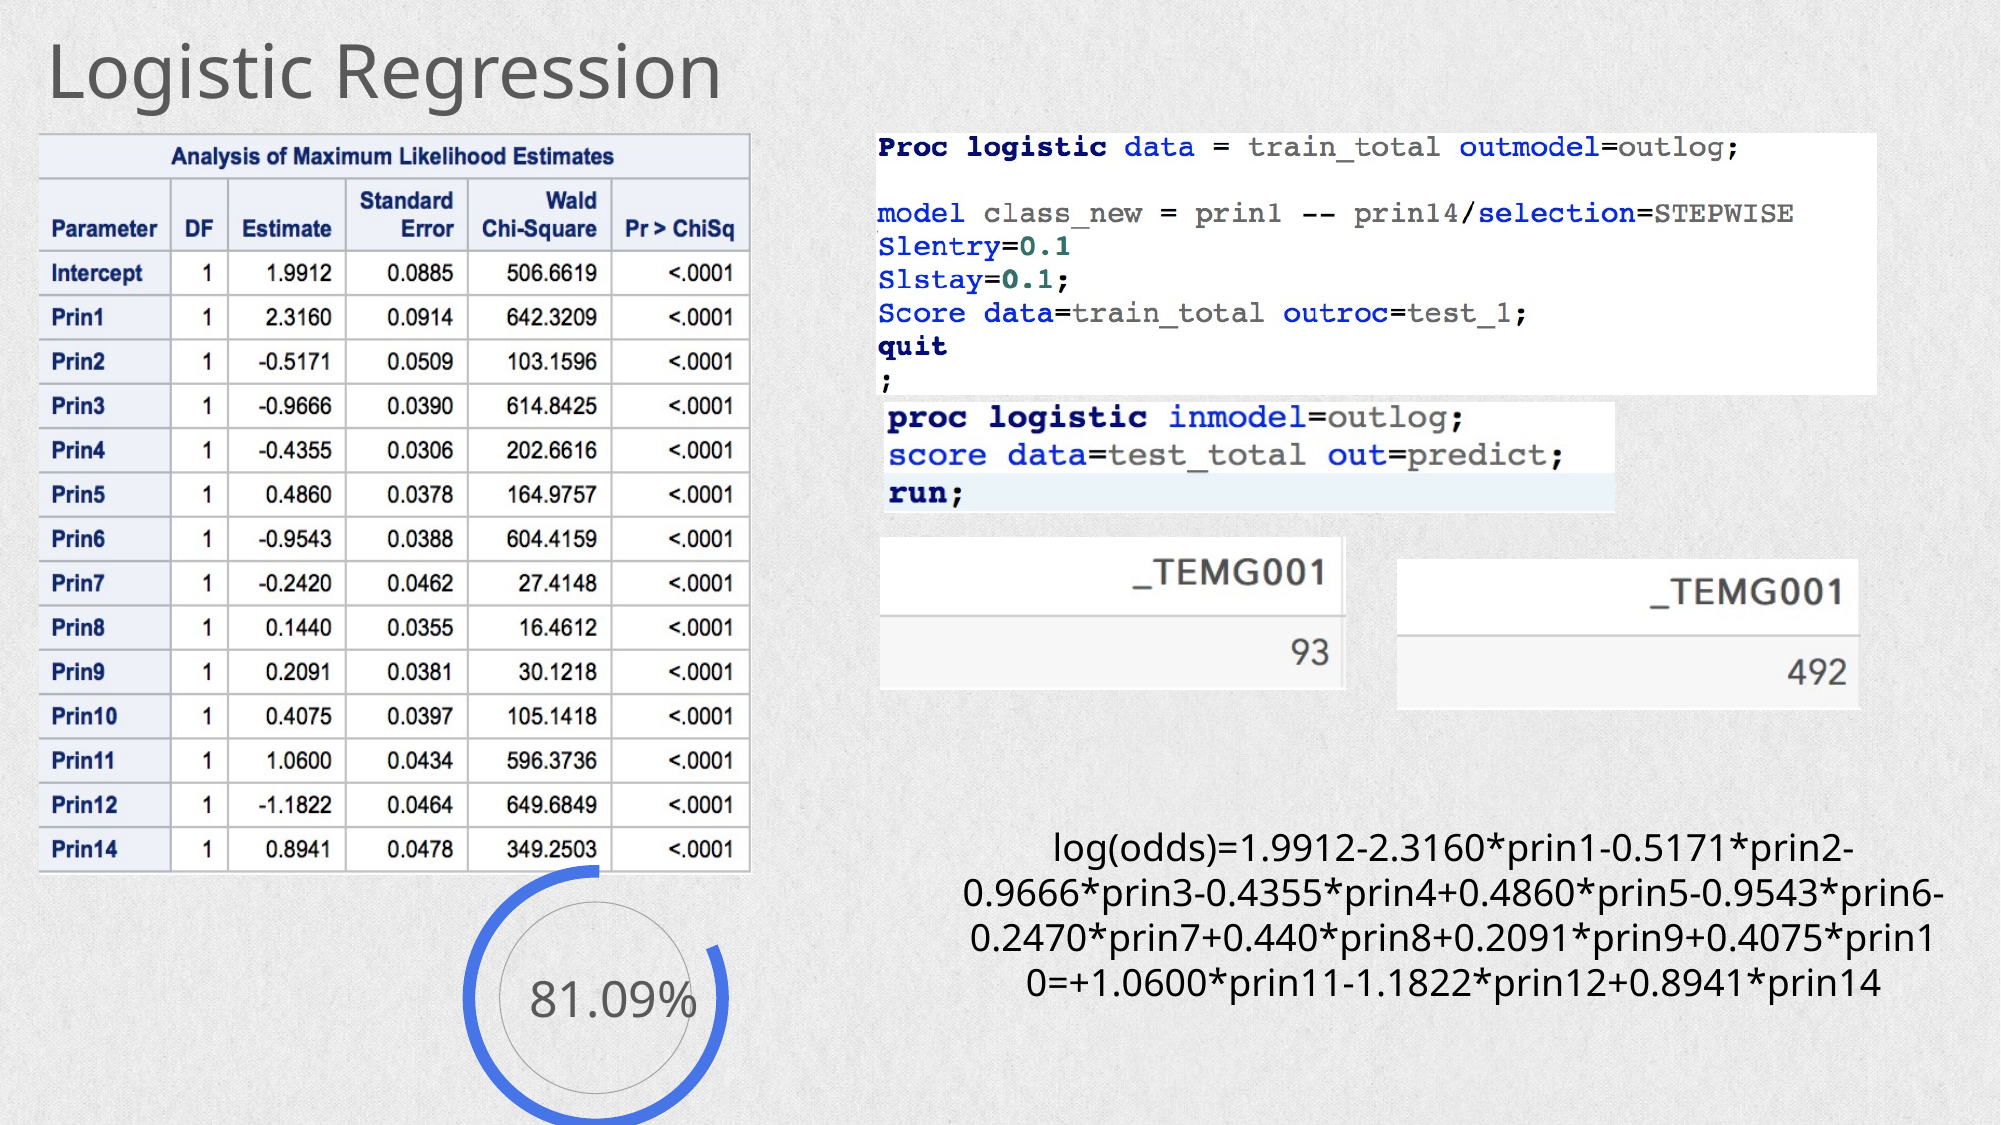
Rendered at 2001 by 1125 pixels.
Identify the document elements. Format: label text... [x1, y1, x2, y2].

text_box Logistic Regression [38, 15, 732, 121]
text_box [468, 875, 723, 1125]
picture [0, 0, 2001, 1125]
text_box 81.09% [522, 960, 707, 1036]
text_box log(odds)=1.9912-2.3160*prin1-0.5171*prin2-0.9666*prin3-0.4355*prin4+0.4860*prin5-0.9543*prin6-0.2470*prin7+0.440*prin8+0.2091*prin9+0.4075*prin10=+1.0600*prin11-1.1822*prin12+0.8941*prin14 [953, 816, 1954, 1012]
